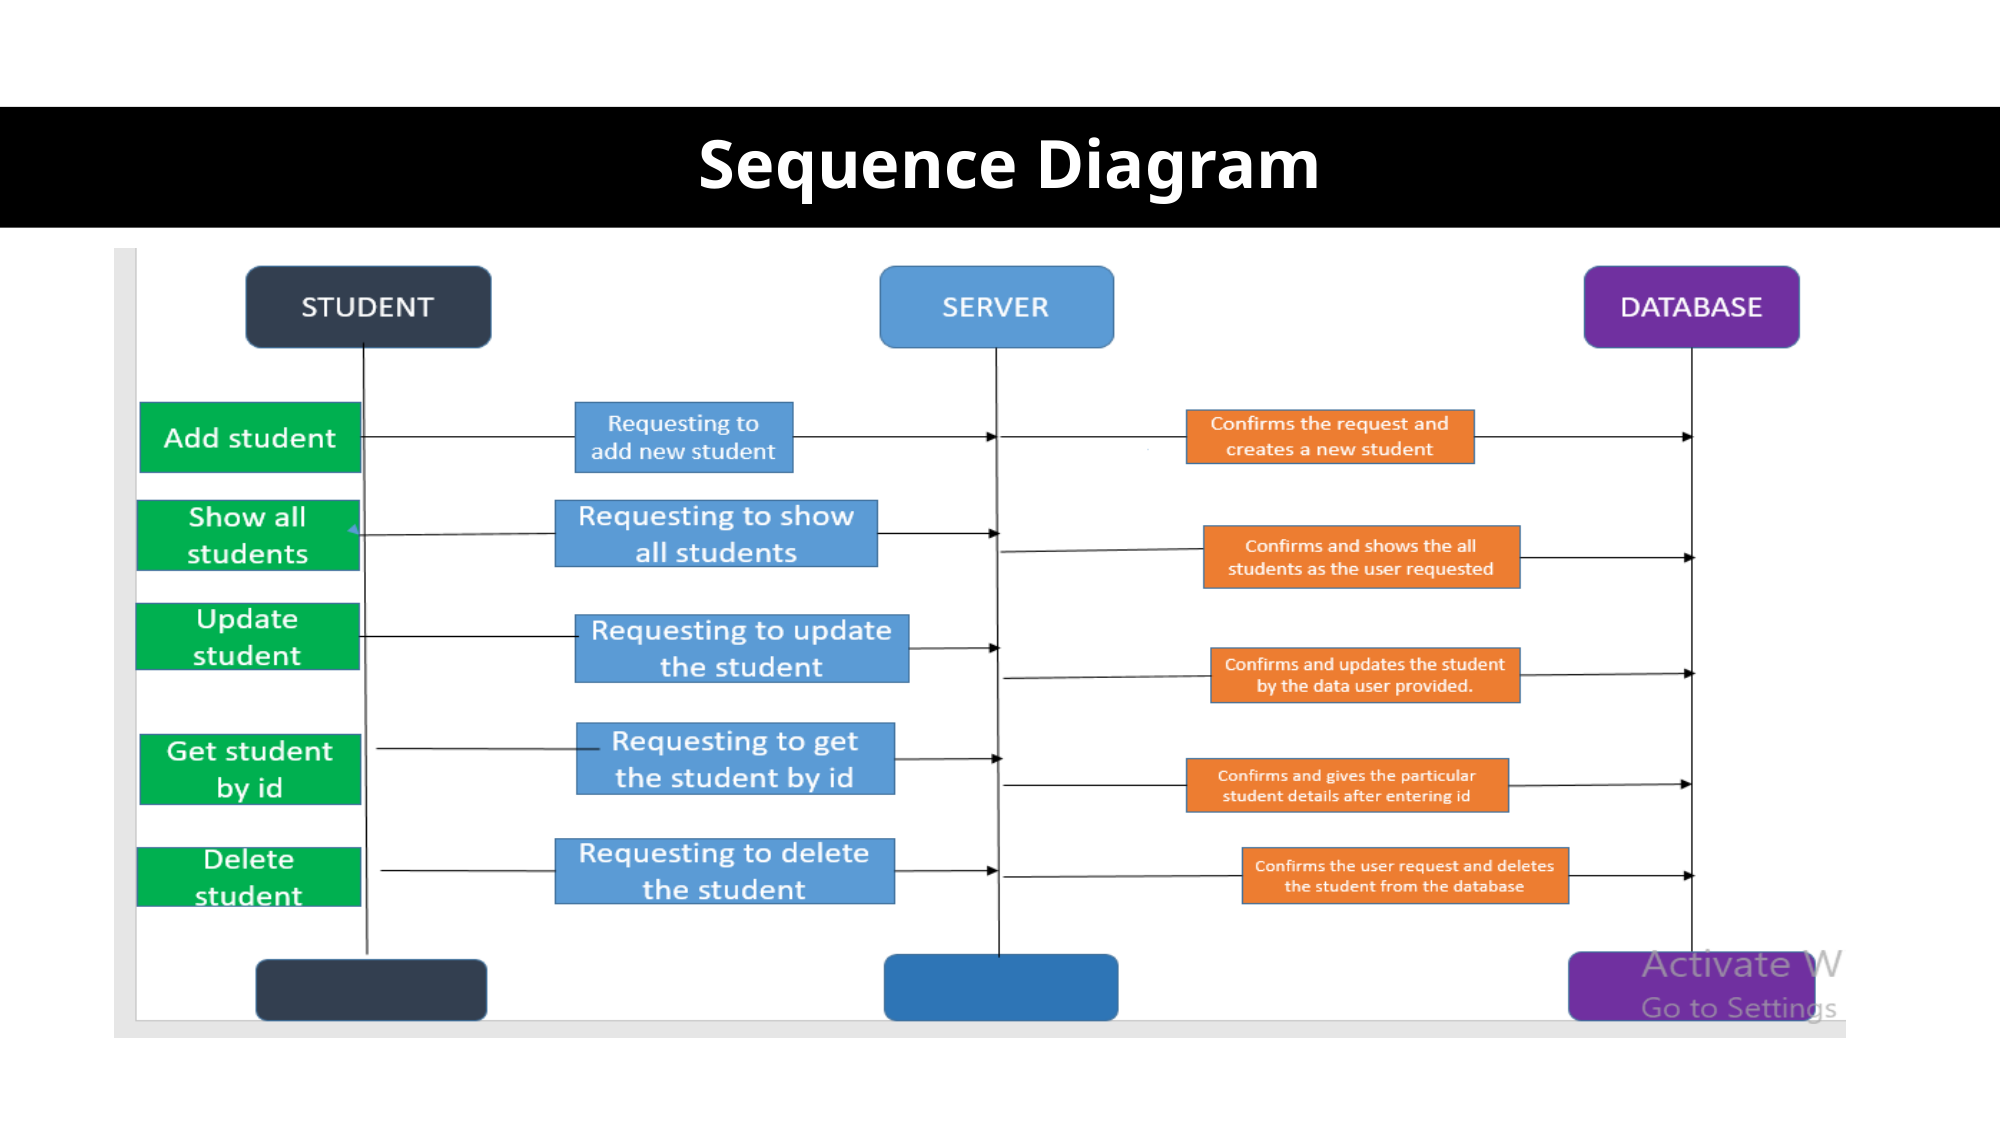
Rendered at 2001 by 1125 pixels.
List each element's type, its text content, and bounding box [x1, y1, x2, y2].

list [114, 248, 1846, 1038]
title Sequence Diagram [91, 105, 1931, 228]
text_box [0, 106, 2000, 229]
